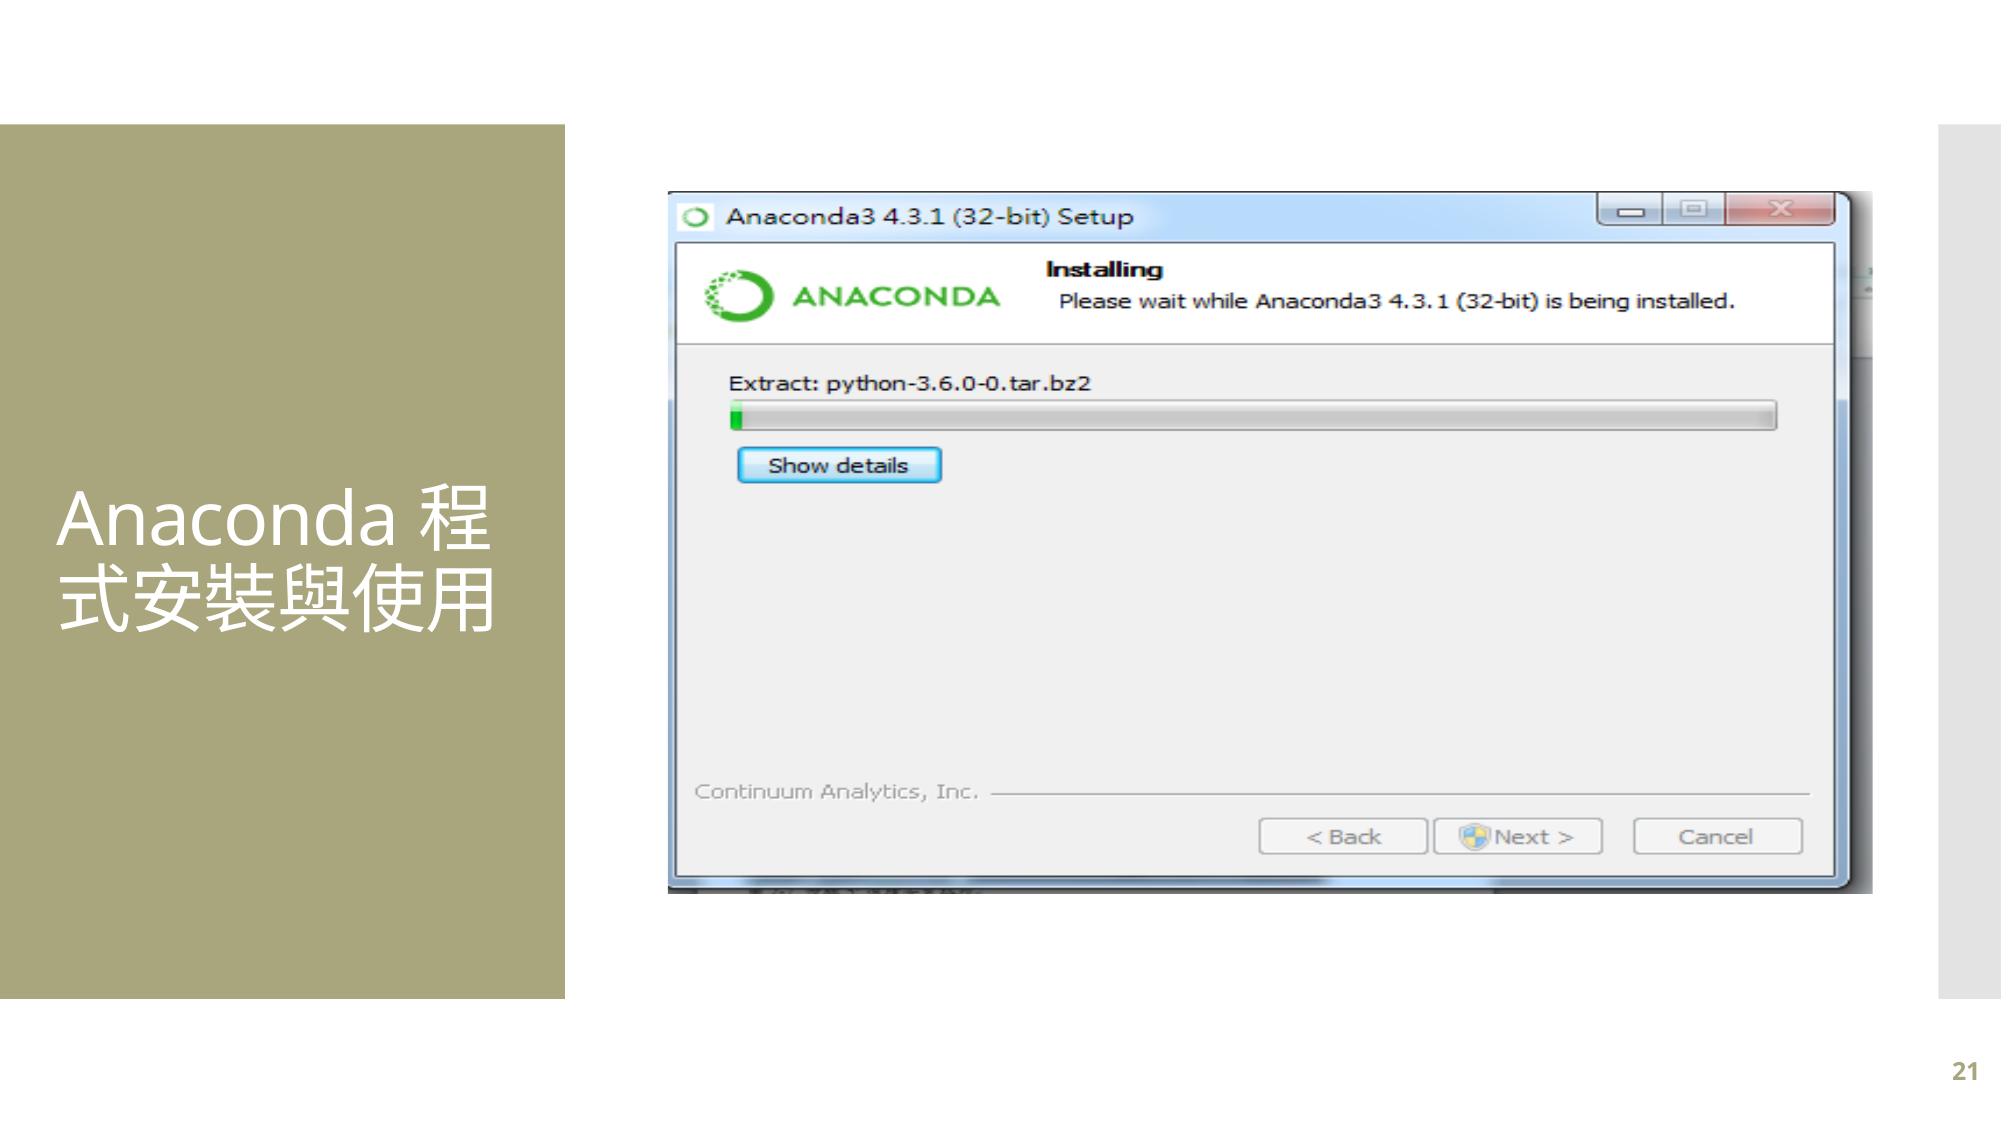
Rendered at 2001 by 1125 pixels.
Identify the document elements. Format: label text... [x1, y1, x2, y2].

picture [667, 191, 1873, 894]
slide_number 21 [1744, 1042, 1996, 1103]
title Anaconda程式安裝與使用 [41, 184, 525, 940]
